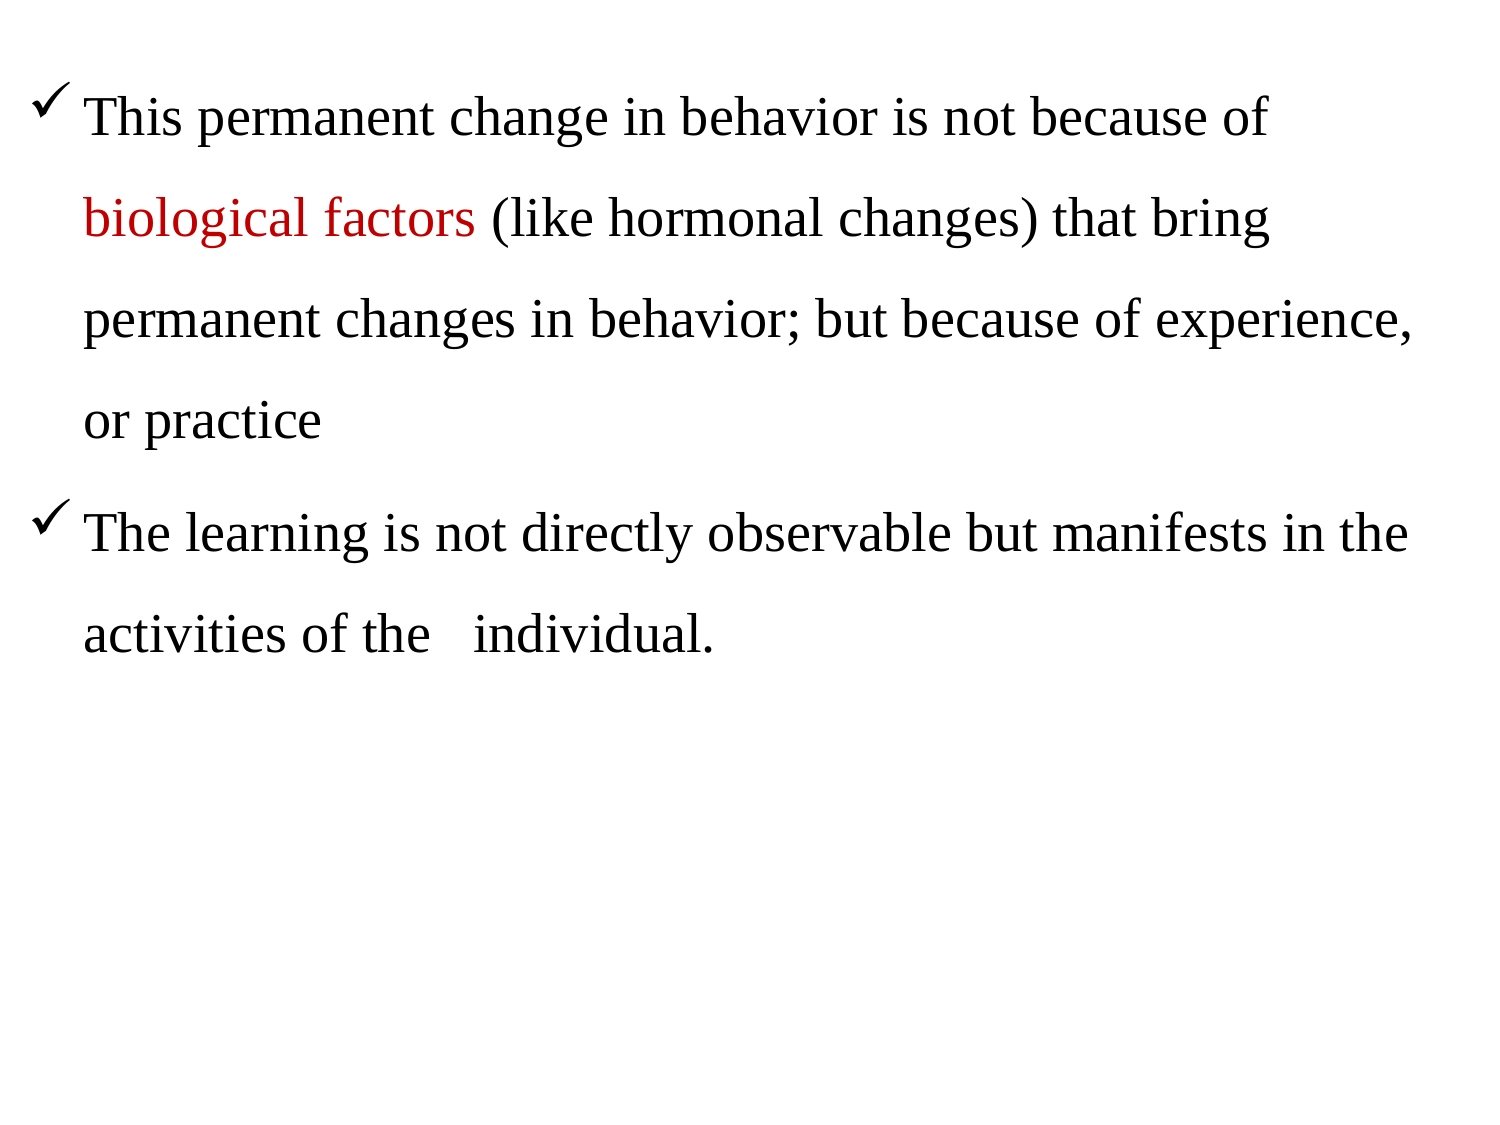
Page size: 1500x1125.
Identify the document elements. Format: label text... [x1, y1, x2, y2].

list This permanent change in behavior is not because of biological factors (like hormonal changes) that bring permanent changes in behavior; but because of experience, or practice The learning is not directly observable but manifests in the activities of the individual. [12, 37, 1463, 1100]
